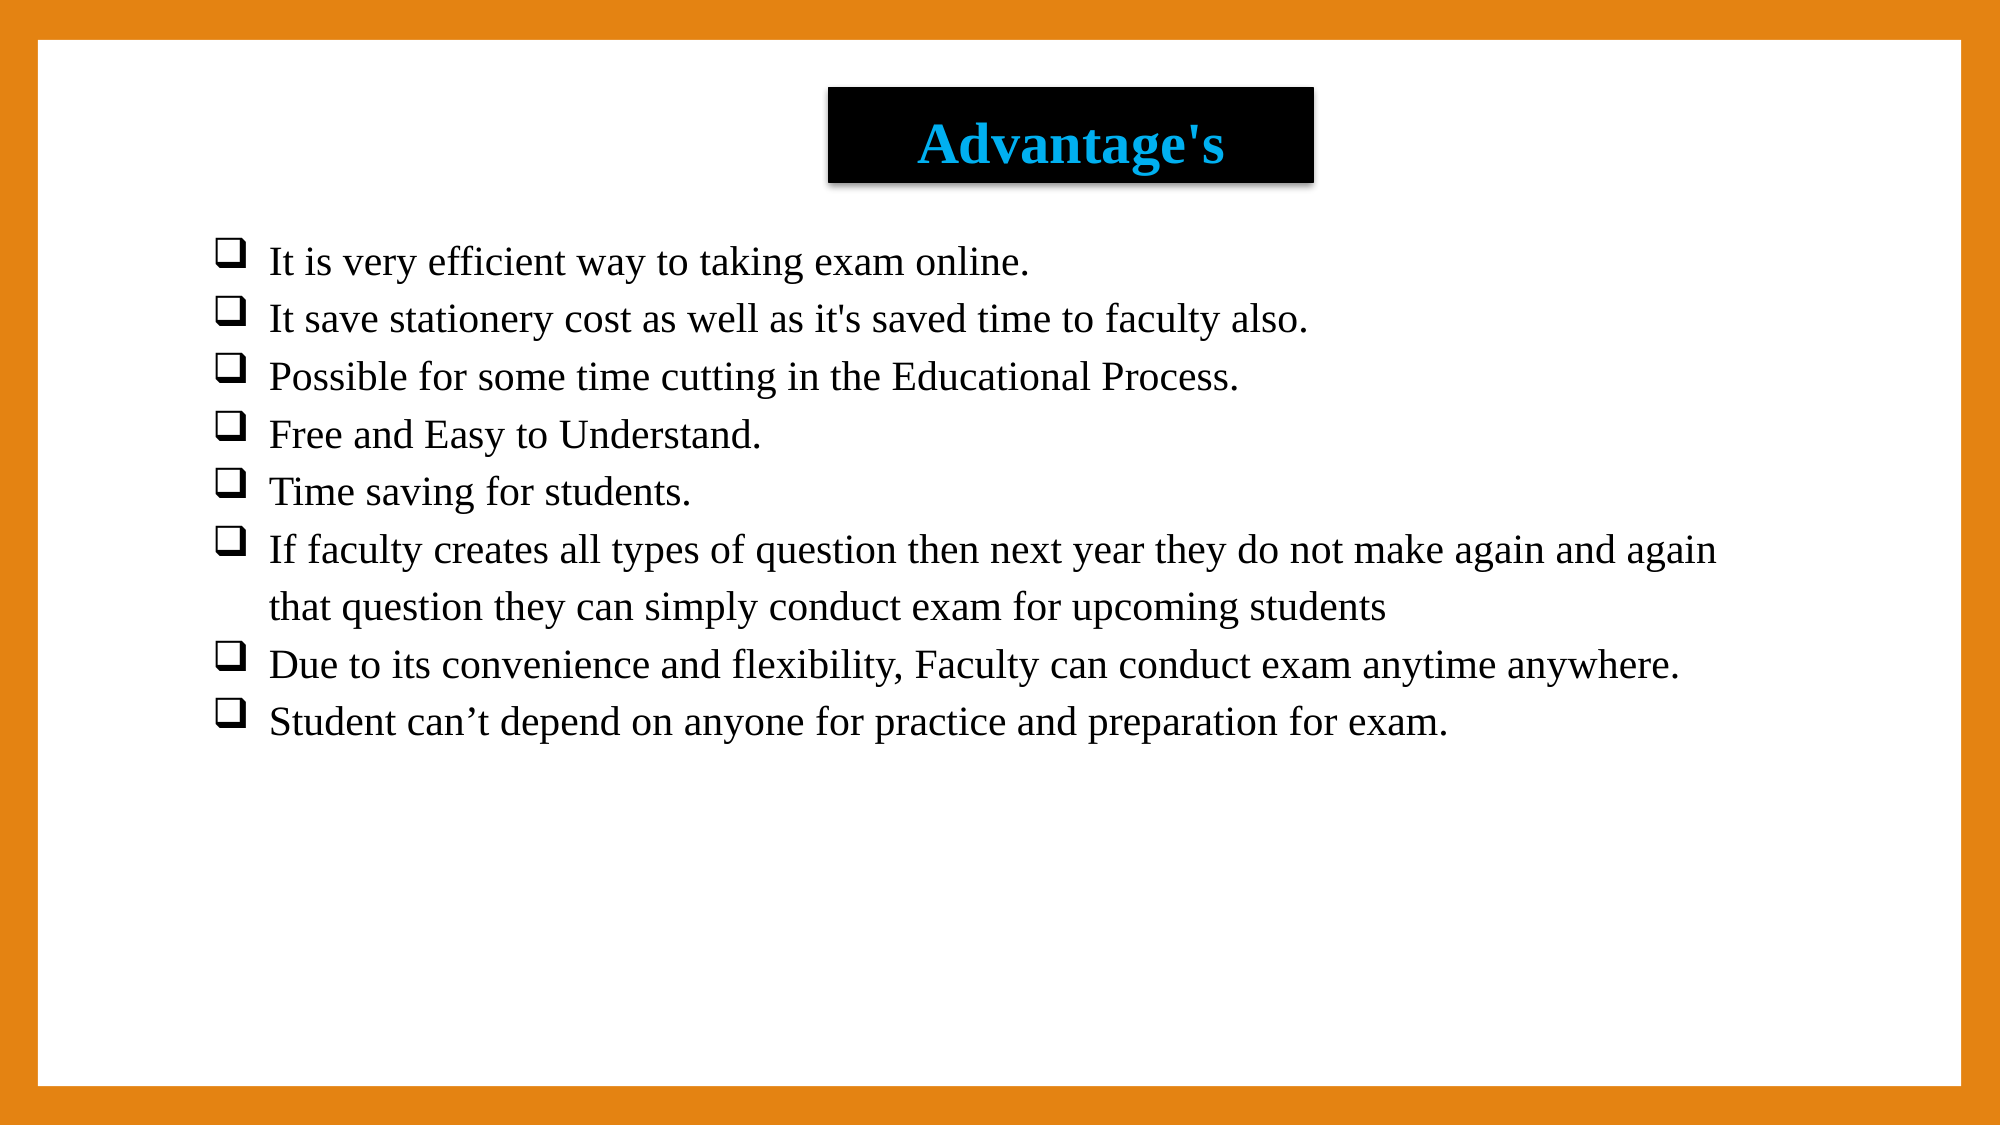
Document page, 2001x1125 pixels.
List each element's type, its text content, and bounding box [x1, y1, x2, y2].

text_box It is very efficient way to taking exam online. It save stationery cost as well as it's saved time to faculty also. Possible for some time cutting in the Educational Process. Free and Easy to Understand. Time saving for students. If faculty creates all types of question then next year they do not make again and again that question they can simply conduct exam for upcoming students Due to its convenience and flexibility, Faculty can conduct exam anytime anywhere. Student can’t depend on anyone for practice and preparation for exam. [197, 218, 1803, 752]
text_box Advantage's [828, 87, 1314, 183]
